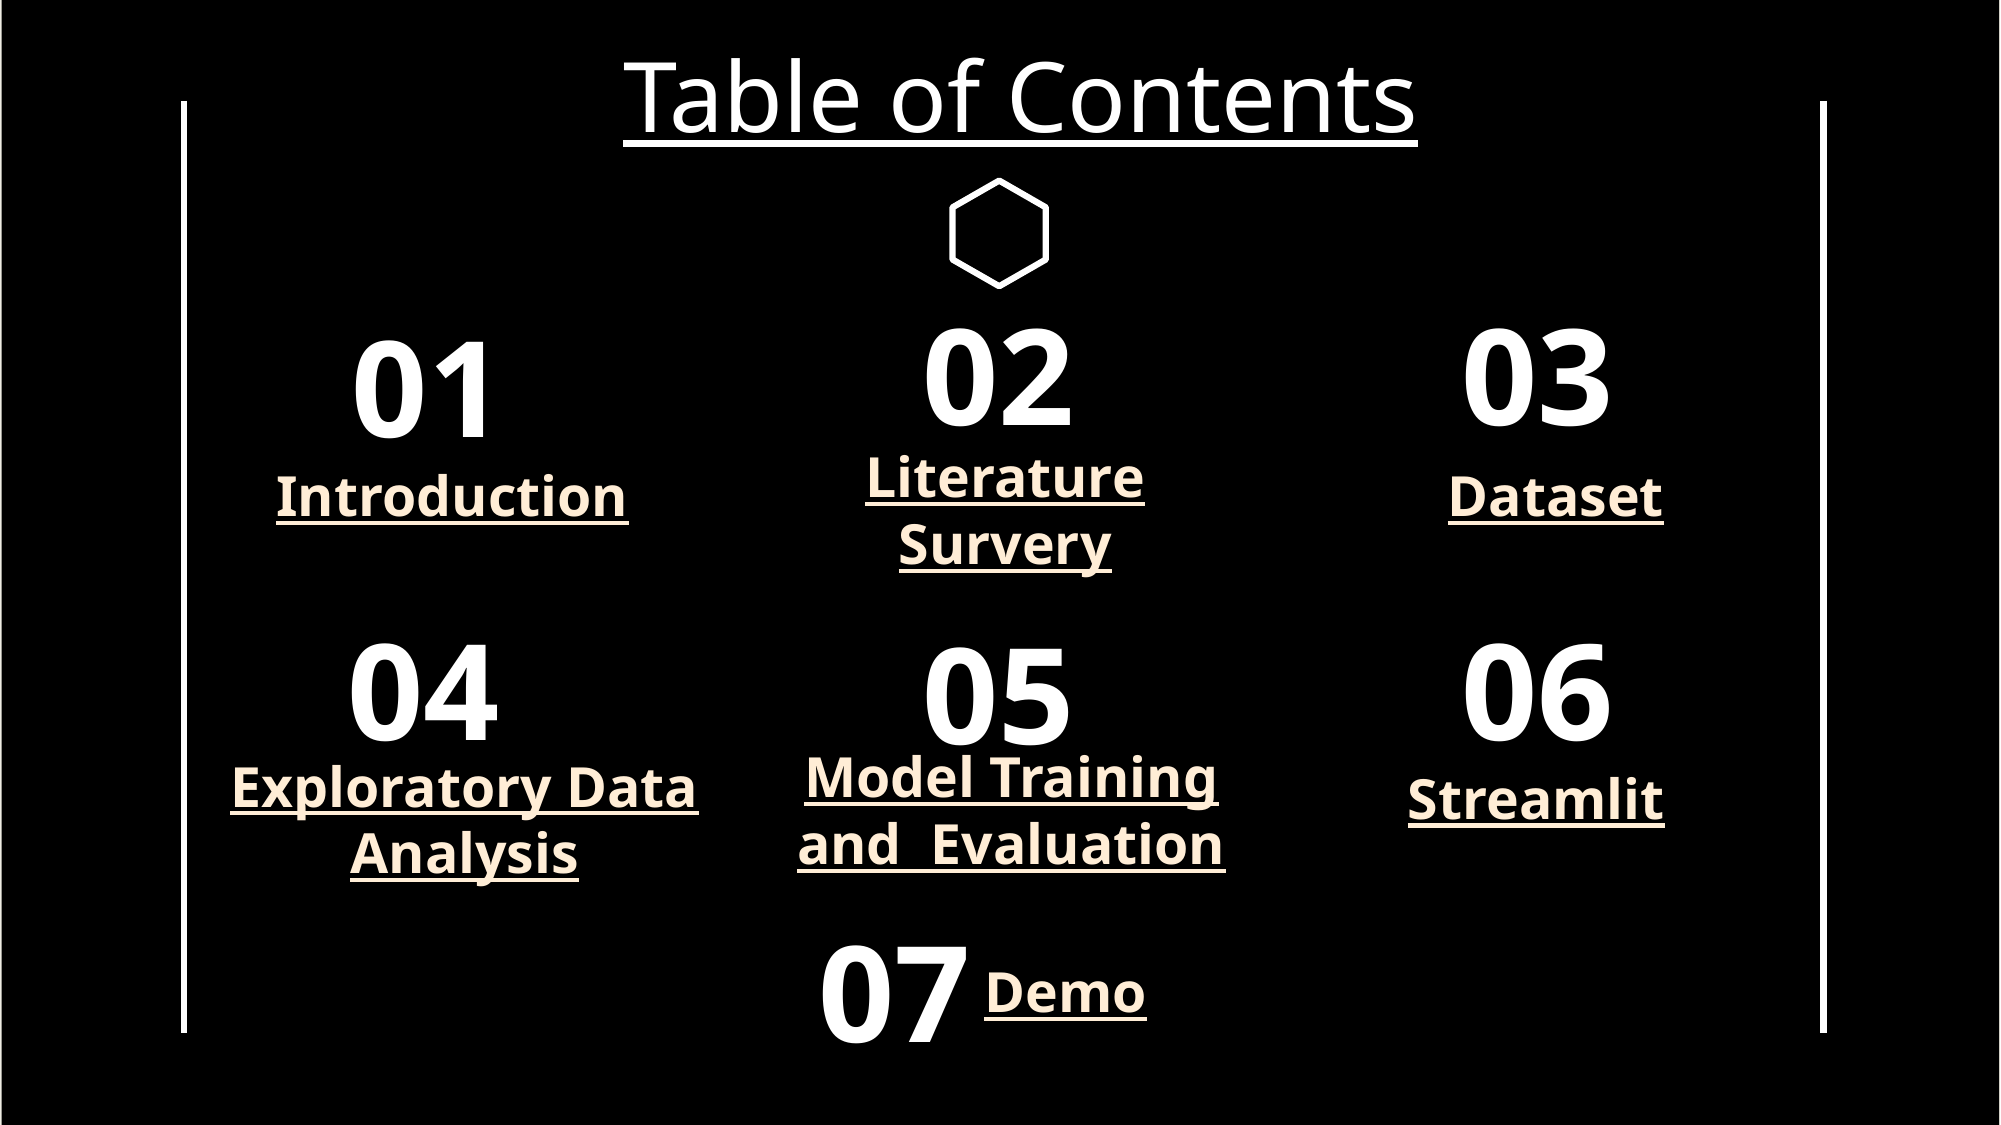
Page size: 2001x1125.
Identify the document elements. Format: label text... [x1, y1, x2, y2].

text_box Streamlit [1273, 667, 1799, 851]
text_box Introduction [206, 364, 700, 548]
text_box [828, 658, 1219, 817]
text_box Literature Survery [758, 412, 1252, 596]
text_box 05 [803, 633, 1194, 712]
text_box 03 [1342, 314, 1734, 472]
text_box 02 [803, 314, 1194, 472]
text_box 06 [1342, 629, 1734, 667]
text_box 01 [232, 326, 624, 485]
text_box Dataset [1309, 364, 1803, 548]
text_box Demo [931, 895, 1200, 1044]
text_box Exploratory Data Analysis [202, 721, 728, 905]
text_box 07 [699, 932, 1091, 1090]
text_box Model Training and Evaluation [749, 712, 1274, 896]
text_box Table of Contents [446, 15, 1595, 141]
text_box 04 [224, 629, 624, 721]
